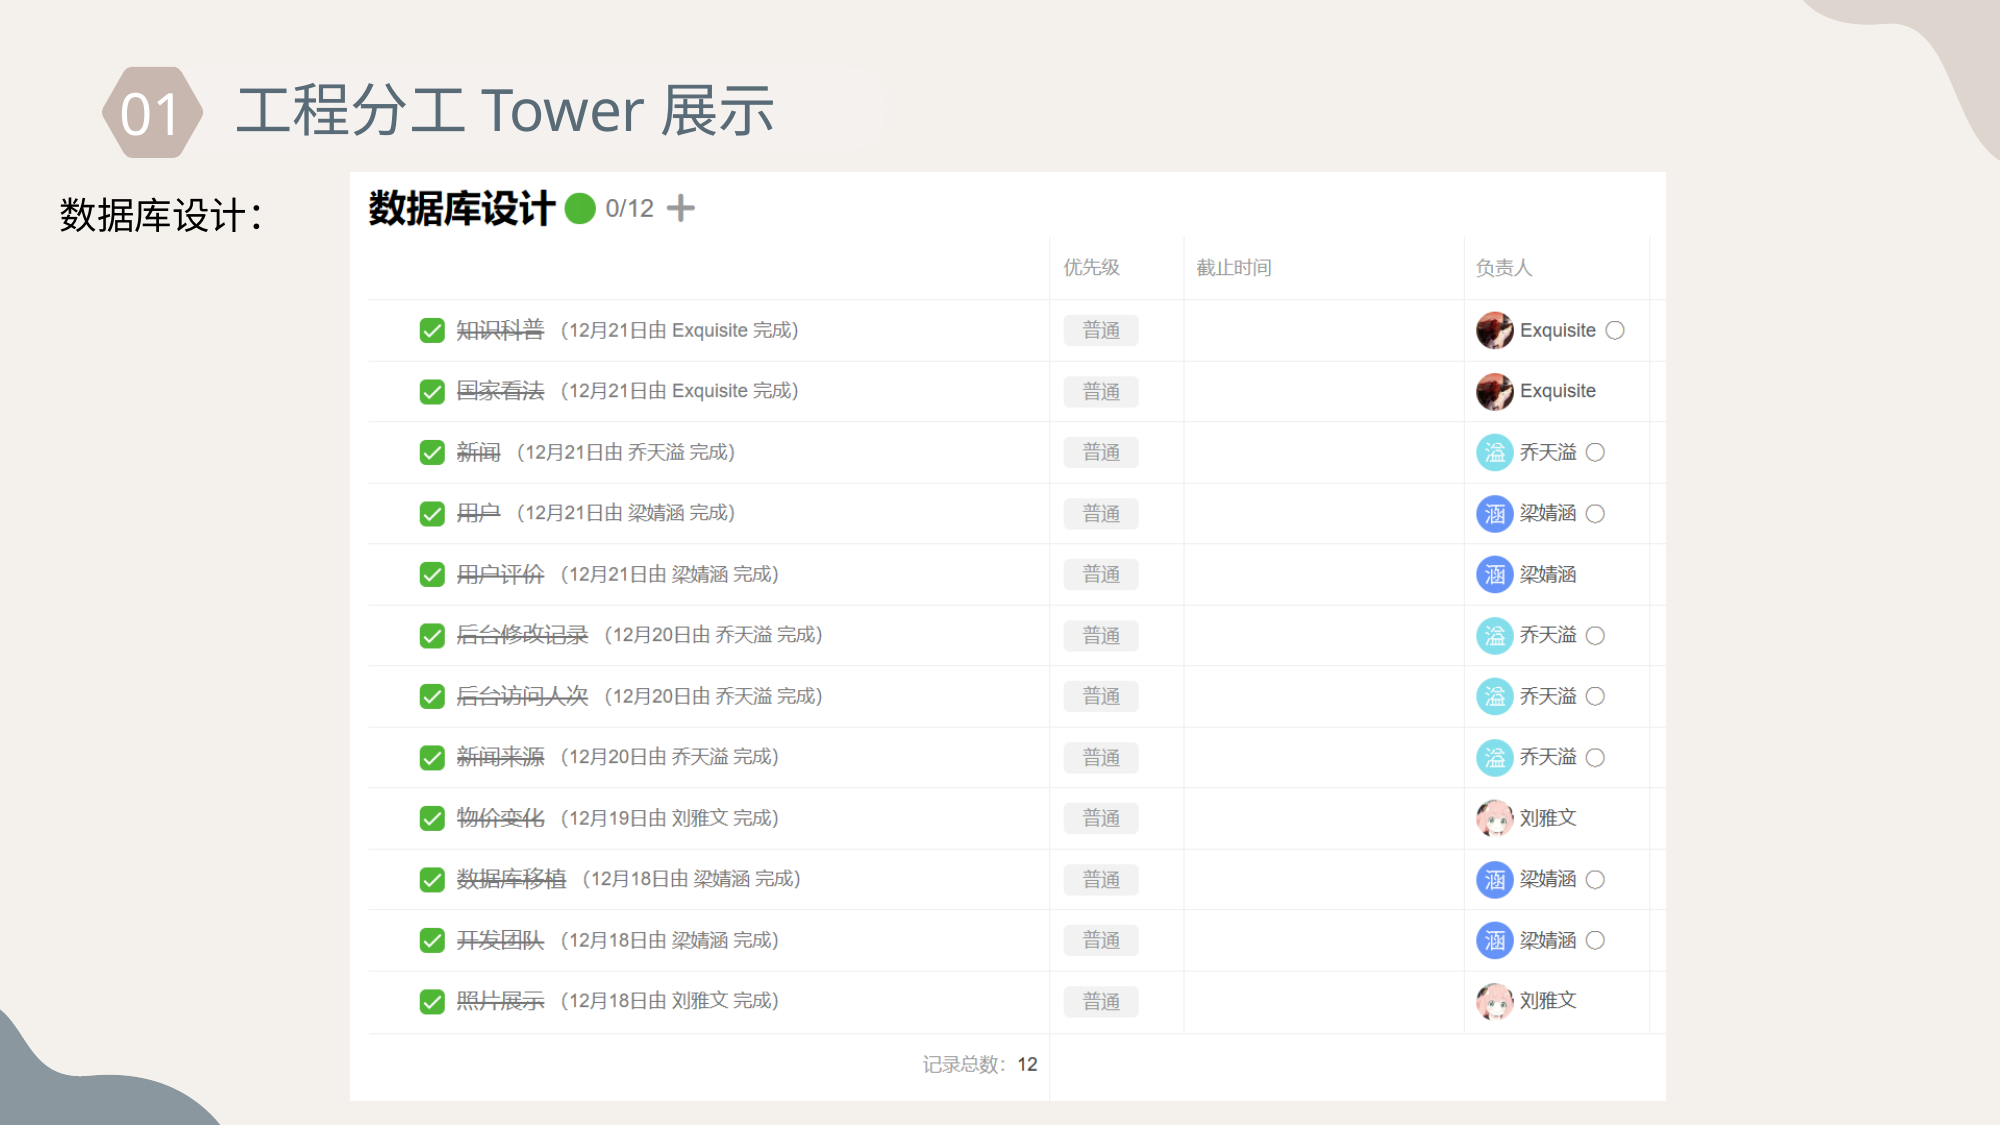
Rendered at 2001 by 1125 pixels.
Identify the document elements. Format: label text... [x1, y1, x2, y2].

text_box 01 [102, 66, 204, 158]
picture [350, 172, 1666, 1101]
text_box 数据库设计： [44, 184, 303, 245]
text_box 工程分工Tower展示 [179, 64, 888, 153]
